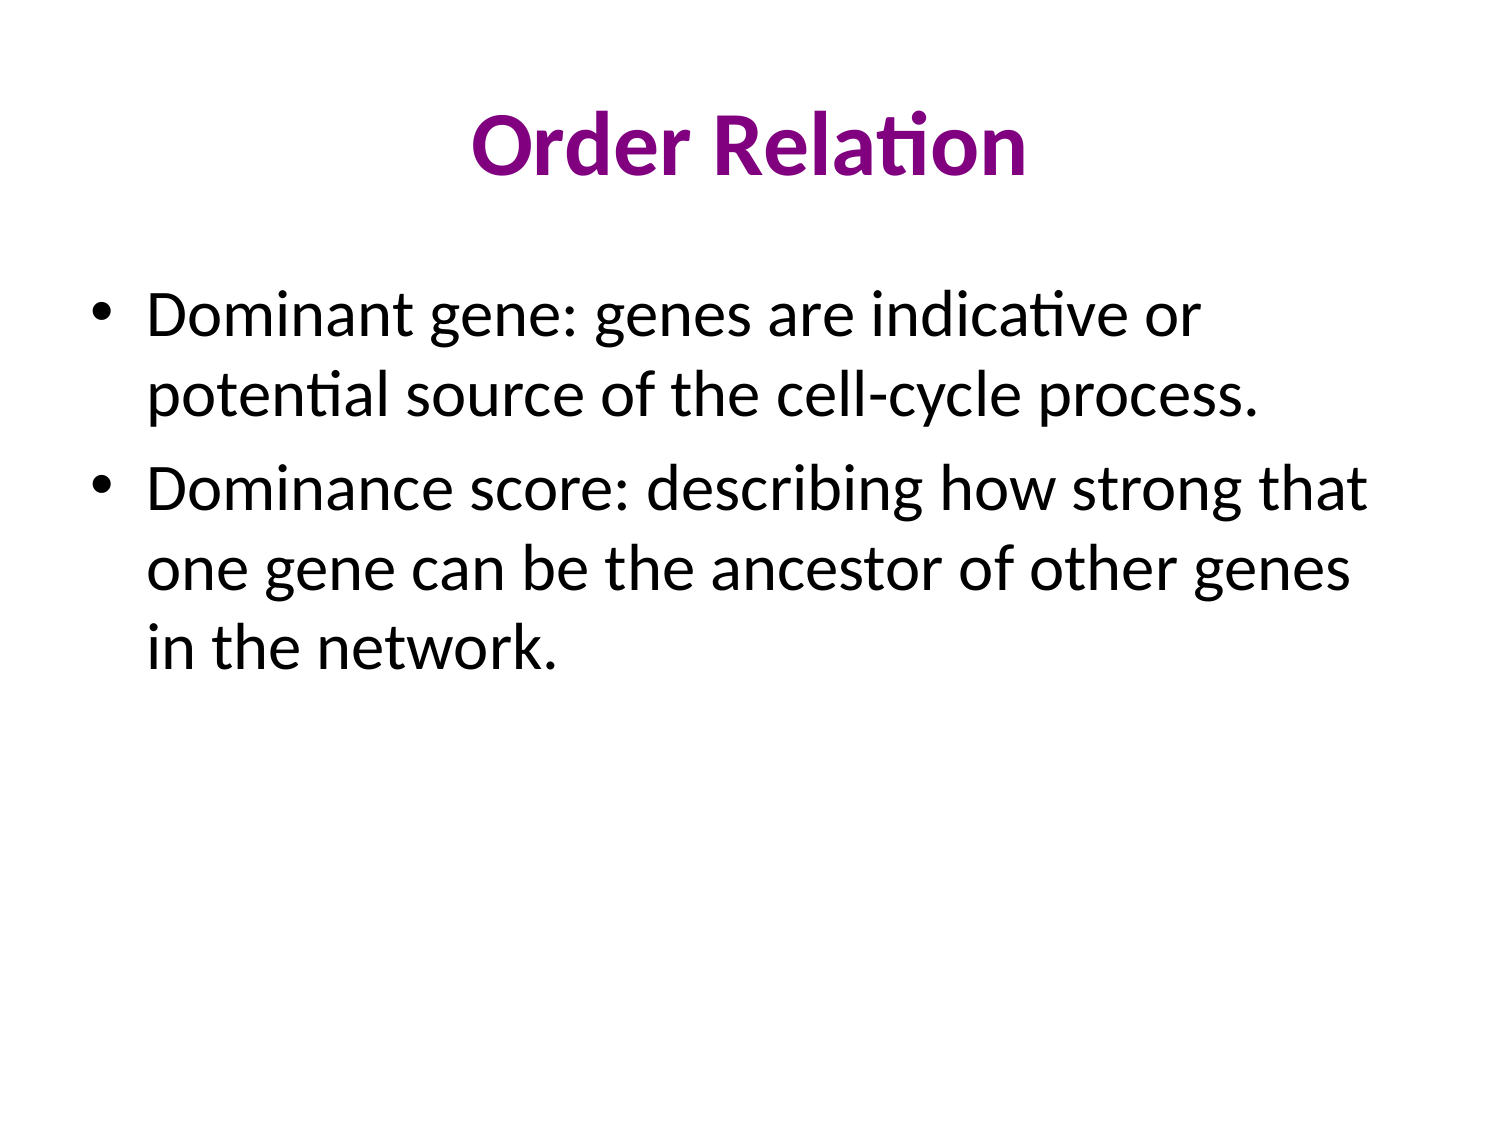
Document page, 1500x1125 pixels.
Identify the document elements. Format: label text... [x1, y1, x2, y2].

title Order Relation [75, 45, 1425, 233]
list Dominant gene: genes are indicative or potential source of the cell-cycle process. Dominance score: describing how strong that one gene can be the ancestor of other genes in the network. [75, 262, 1425, 1005]
